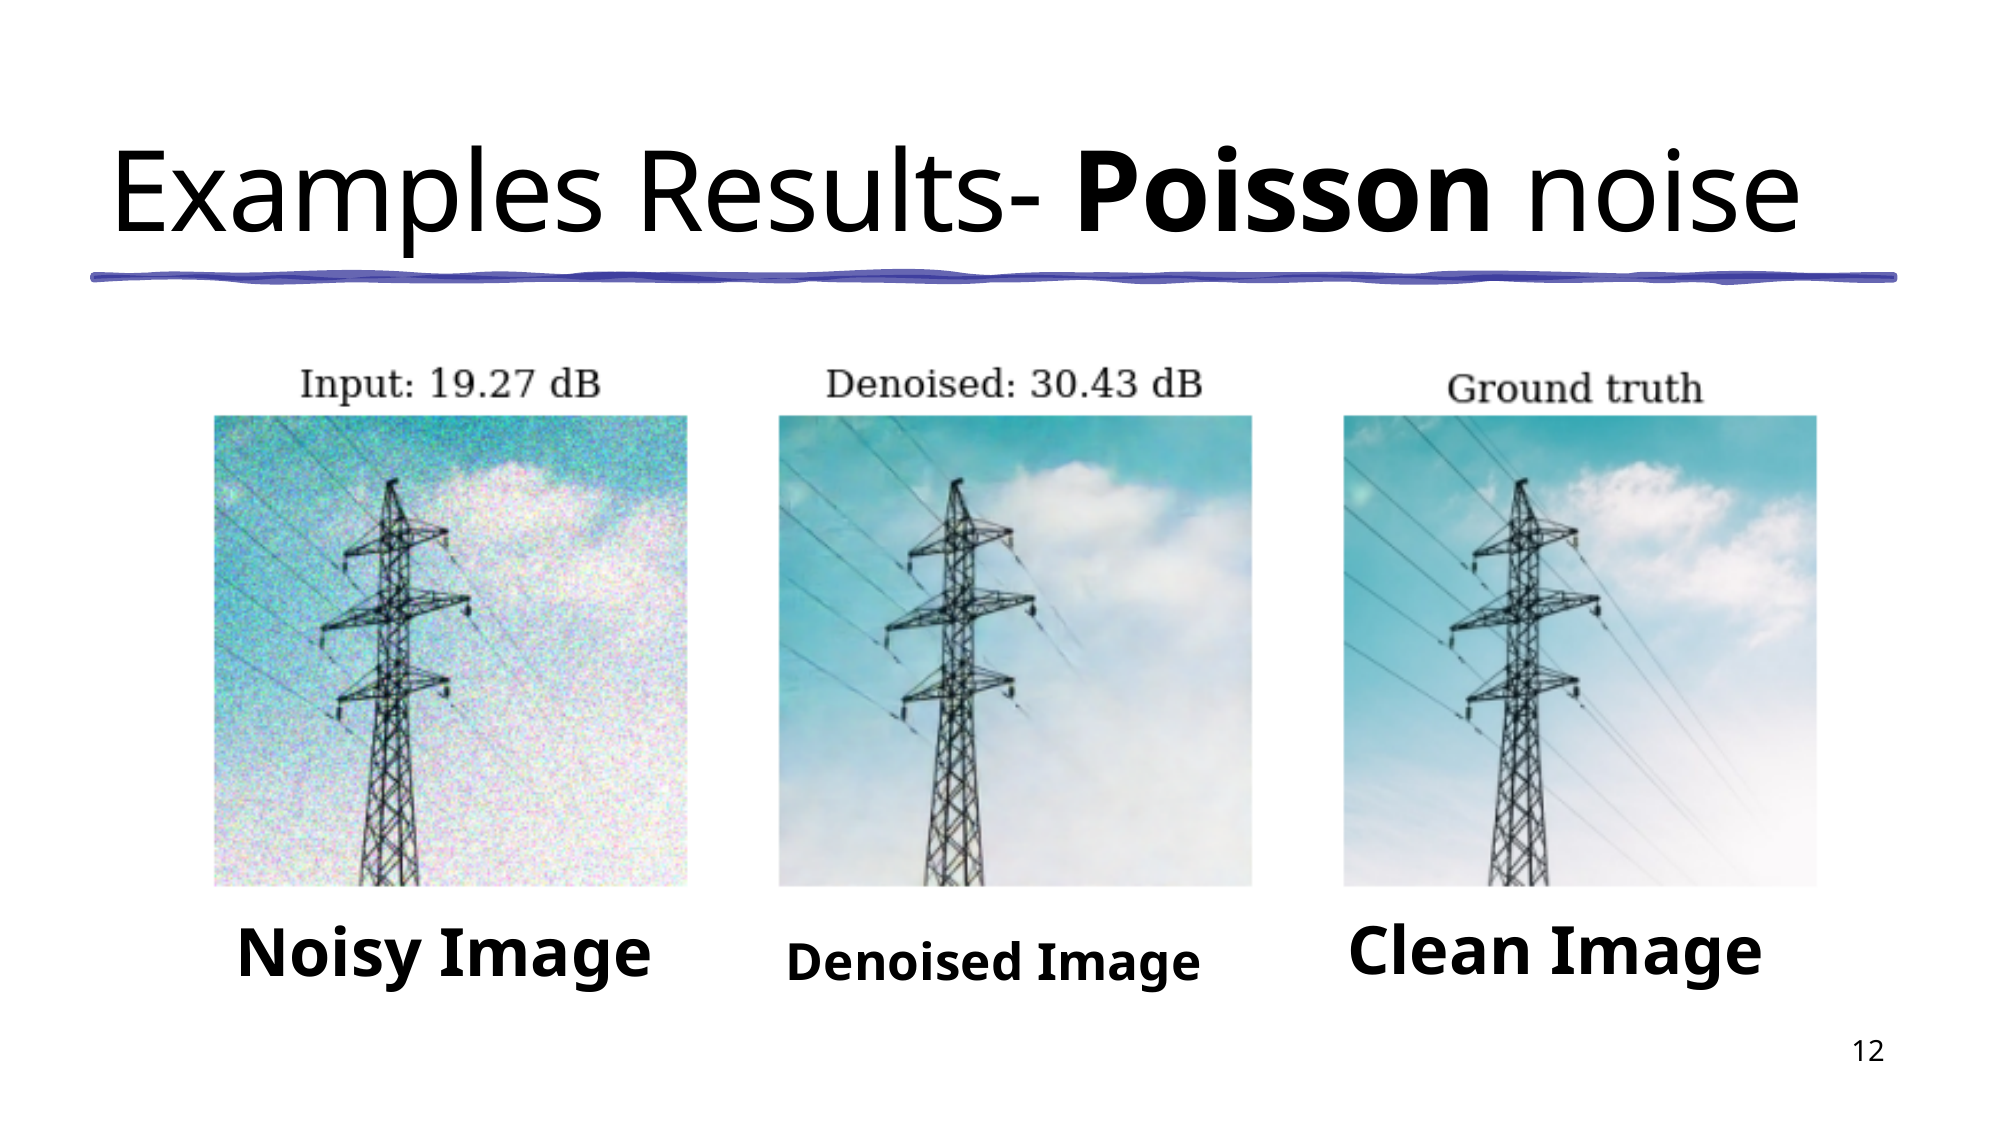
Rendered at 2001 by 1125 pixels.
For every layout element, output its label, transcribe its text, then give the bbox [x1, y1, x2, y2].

text_box Examples Results- Poisson noise [93, 126, 1937, 222]
picture [192, 345, 1838, 910]
text_box Denoised Image [763, 910, 1225, 999]
text_box Clean Image [1325, 910, 1787, 997]
text_box Noisy Image [213, 910, 675, 999]
slide_number 12 [1433, 1024, 1900, 1103]
text_box [92, 271, 1895, 283]
